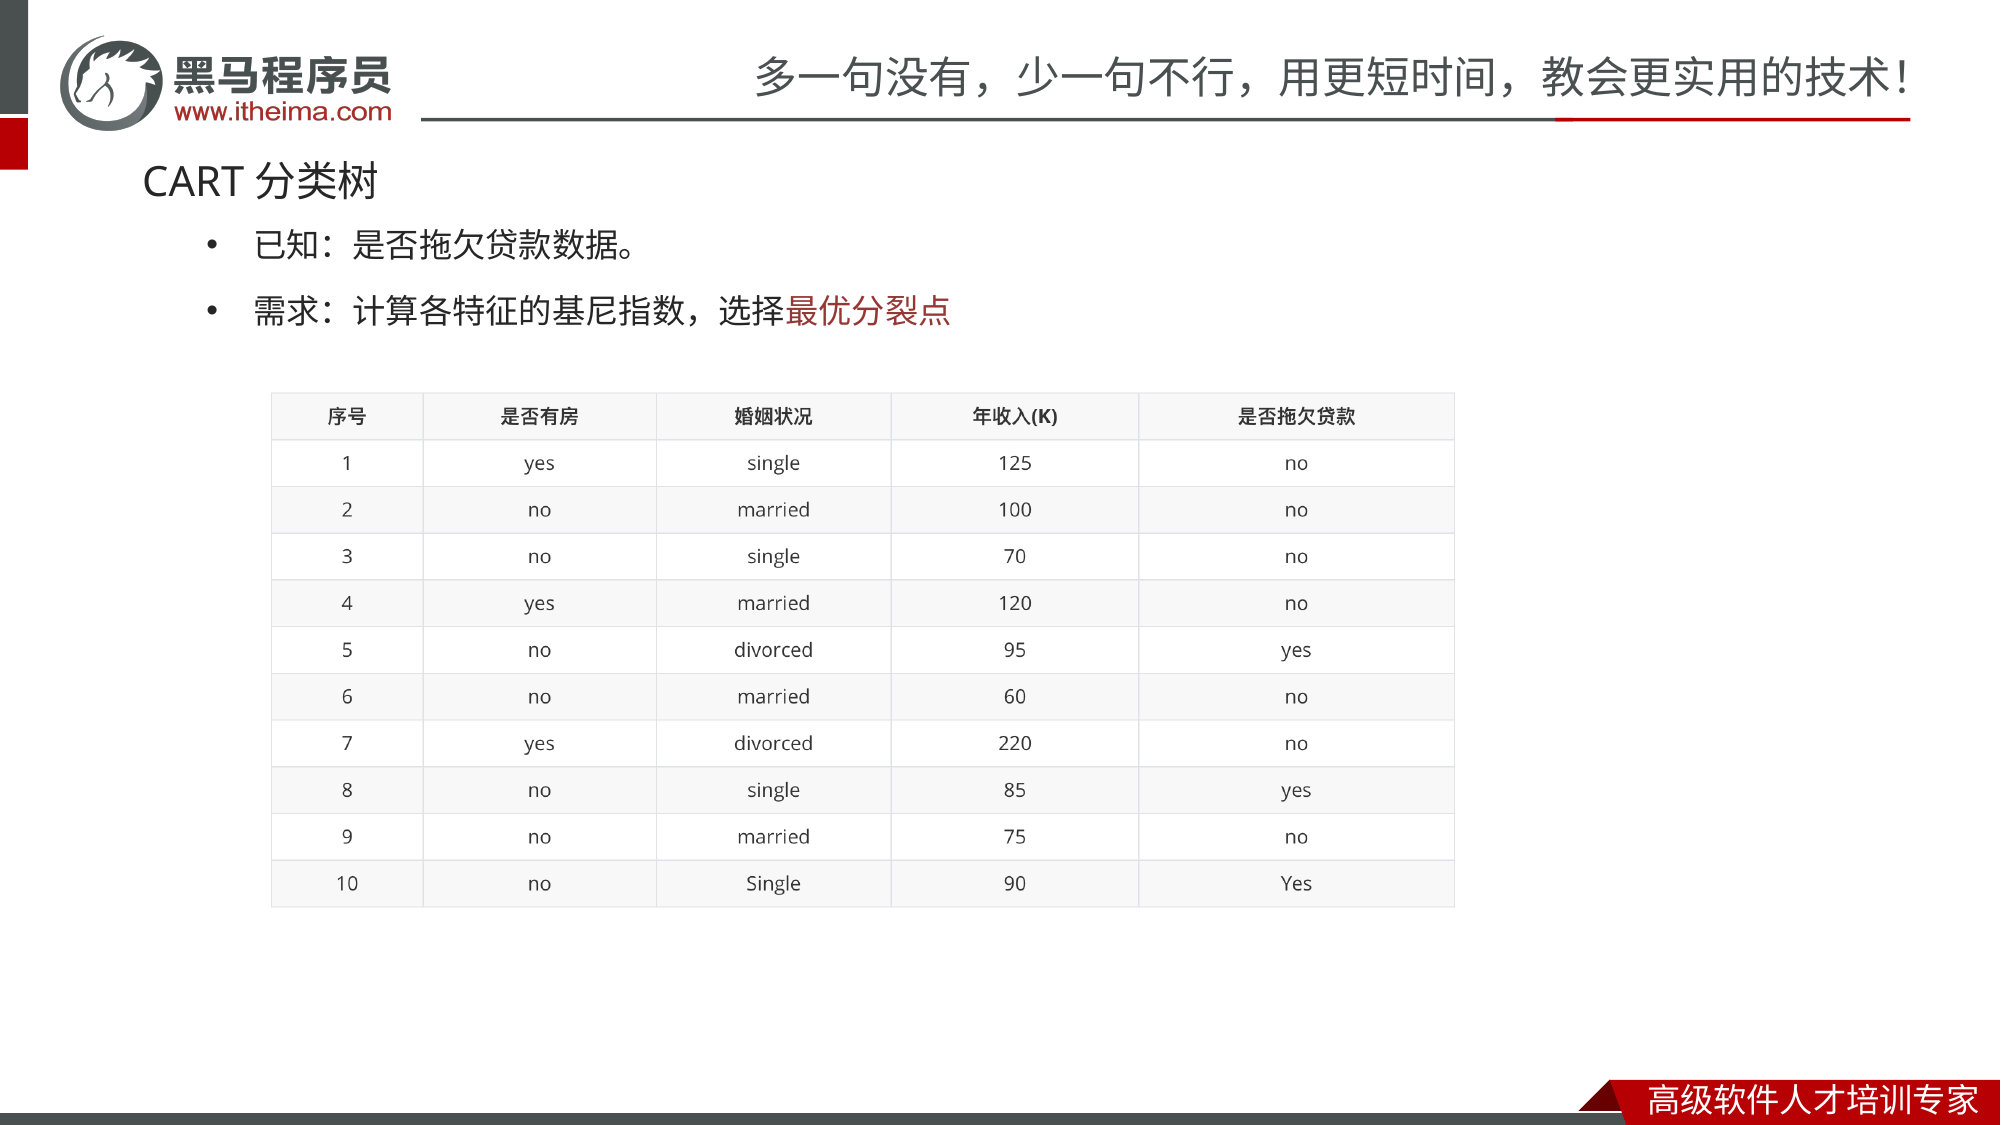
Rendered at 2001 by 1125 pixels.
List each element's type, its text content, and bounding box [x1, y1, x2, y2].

picture [267, 388, 1456, 914]
title CART分类树 [116, 137, 1177, 223]
picture [14, 0, 453, 179]
text_box 已知：是否拖欠贷款数据。 需求：计算各特征的基尼指数，选择最优分裂点 [191, 196, 1417, 279]
